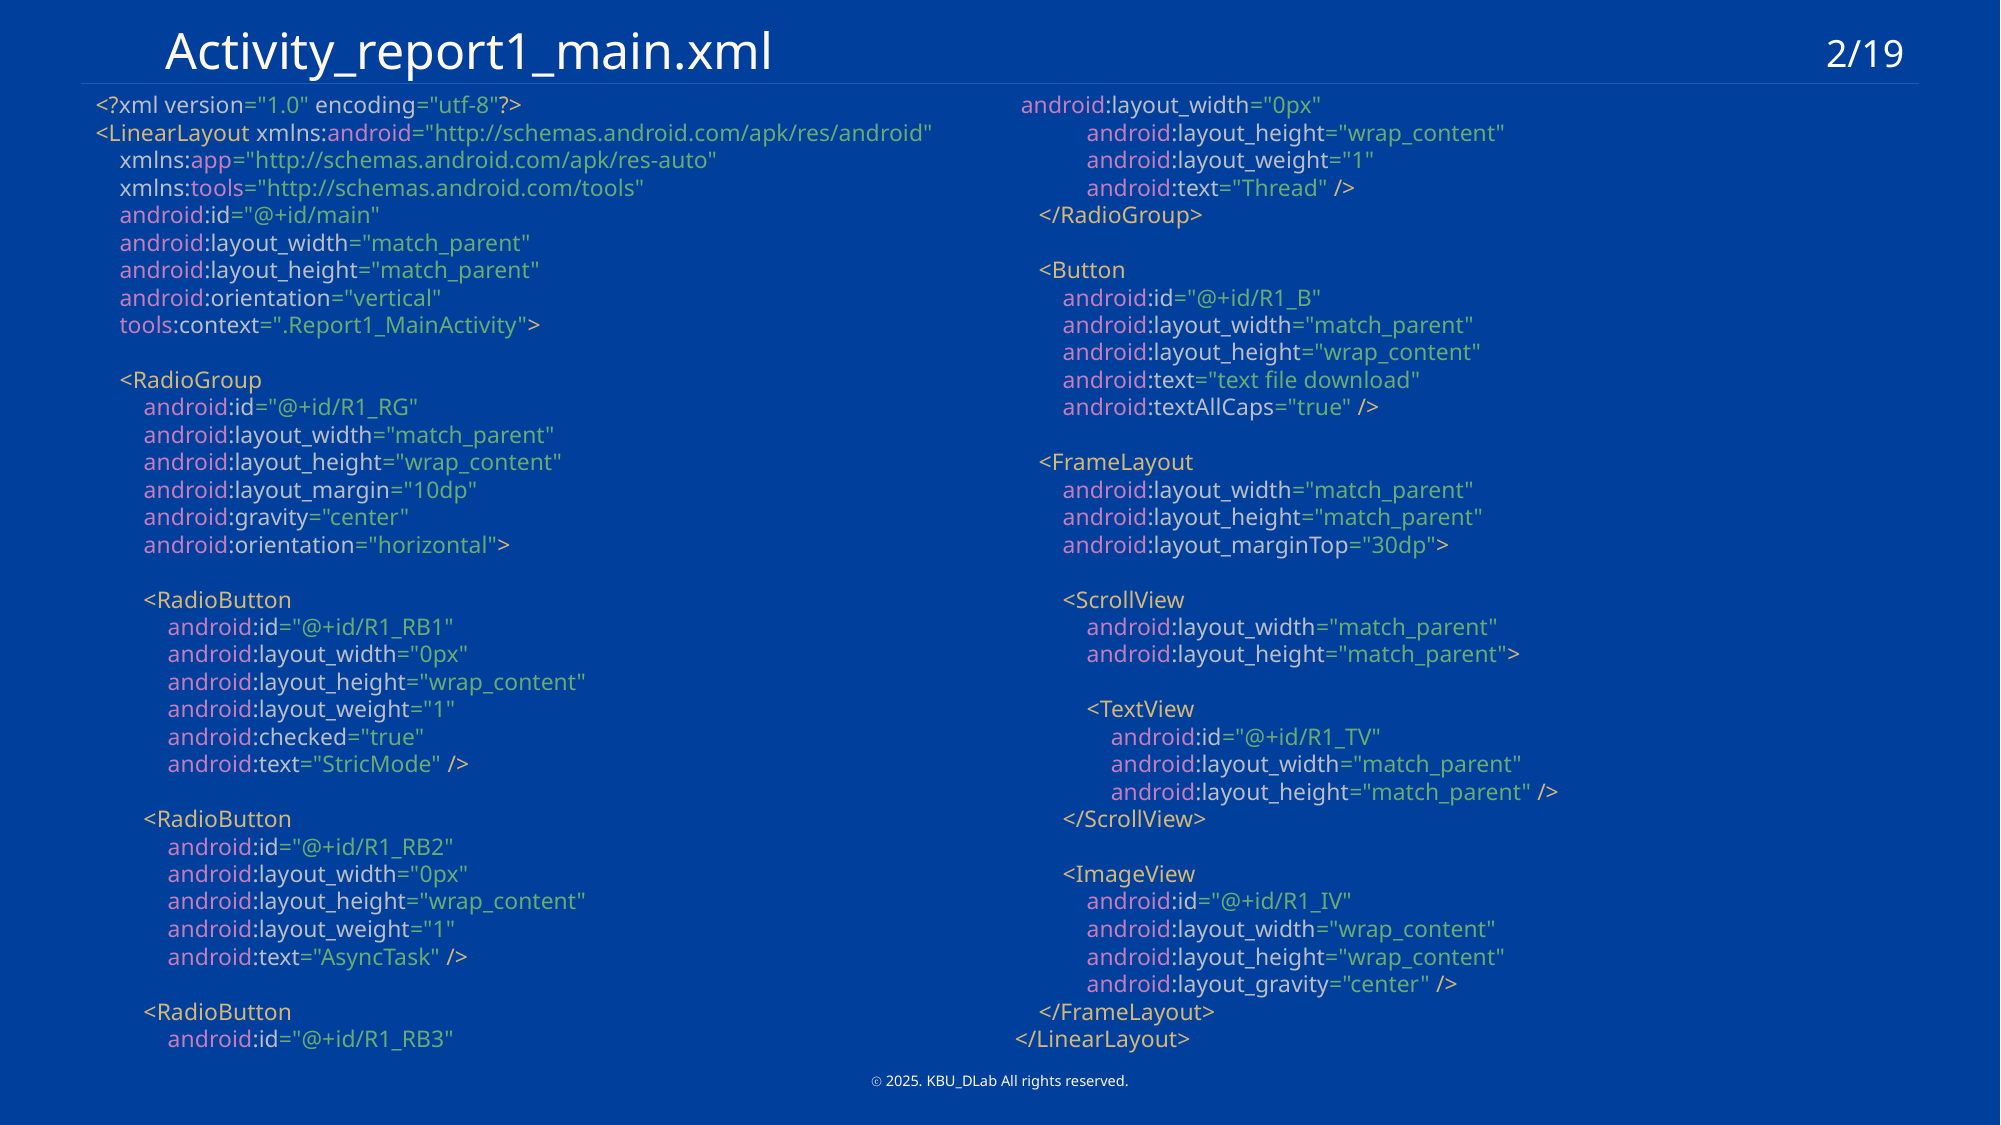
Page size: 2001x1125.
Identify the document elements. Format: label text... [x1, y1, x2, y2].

text_box <?xml version="1.0" encoding="utf-8"?> <LinearLayout xmlns:android="http://schemas.android.com/apk/res/android" xmlns:app="http://schemas.android.com/apk/res-auto" xmlns:tools="http://schemas.android.com/tools" android:id="@+id/main" android:layout_width="match_parent" android:layout_height="match_parent" android:orientation="vertical" tools:context=".Report1_MainActivity"> <RadioGroup android:id="@+id/R1_RG" android:layout_width="match_parent" android:layout_height="wrap_content" android:layout_margin="10dp" android:gravity="center" android:orientation="horizontal"> <RadioButton android:id="@+id/R1_RB1" android:layout_width="0px" android:layout_height="wrap_content" android:layout_weight="1" android:checked="true" android:text="StricMode" /> <RadioButton android:id="@+id/R1_RB2" android:layout_width="0px" android:layout_height="wrap_content" android:layout_weight="1" android:text="AsyncTask" /> <RadioButton android:id="@+id/R1_RB3" [80, 84, 999, 1060]
text_box 2/19 [1811, 22, 1920, 83]
text_box Activity_report1_main.xml [80, 0, 859, 83]
text_box android:layout_width="0px" android:layout_height="wrap_content" android:layout_weight="1" android:text="Thread" /> </RadioGroup> <Button android:id="@+id/R1_B" android:layout_width="match_parent" android:layout_height="wrap_content" android:text="text file download" android:textAllCaps="true" /> <FrameLayout android:layout_width="match_parent" android:layout_height="match_parent" android:layout_marginTop="30dp"> <ScrollView android:layout_width="match_parent" android:layout_height="match_parent"> <TextView android:id="@+id/R1_TV" android:layout_width="match_parent" android:layout_height="match_parent" /> </ScrollView> <ImageView android:id="@+id/R1_IV" android:layout_width="wrap_content" android:layout_height="wrap_content" android:layout_gravity="center" /> </FrameLayout> </LinearLayout> [999, 84, 1919, 1060]
